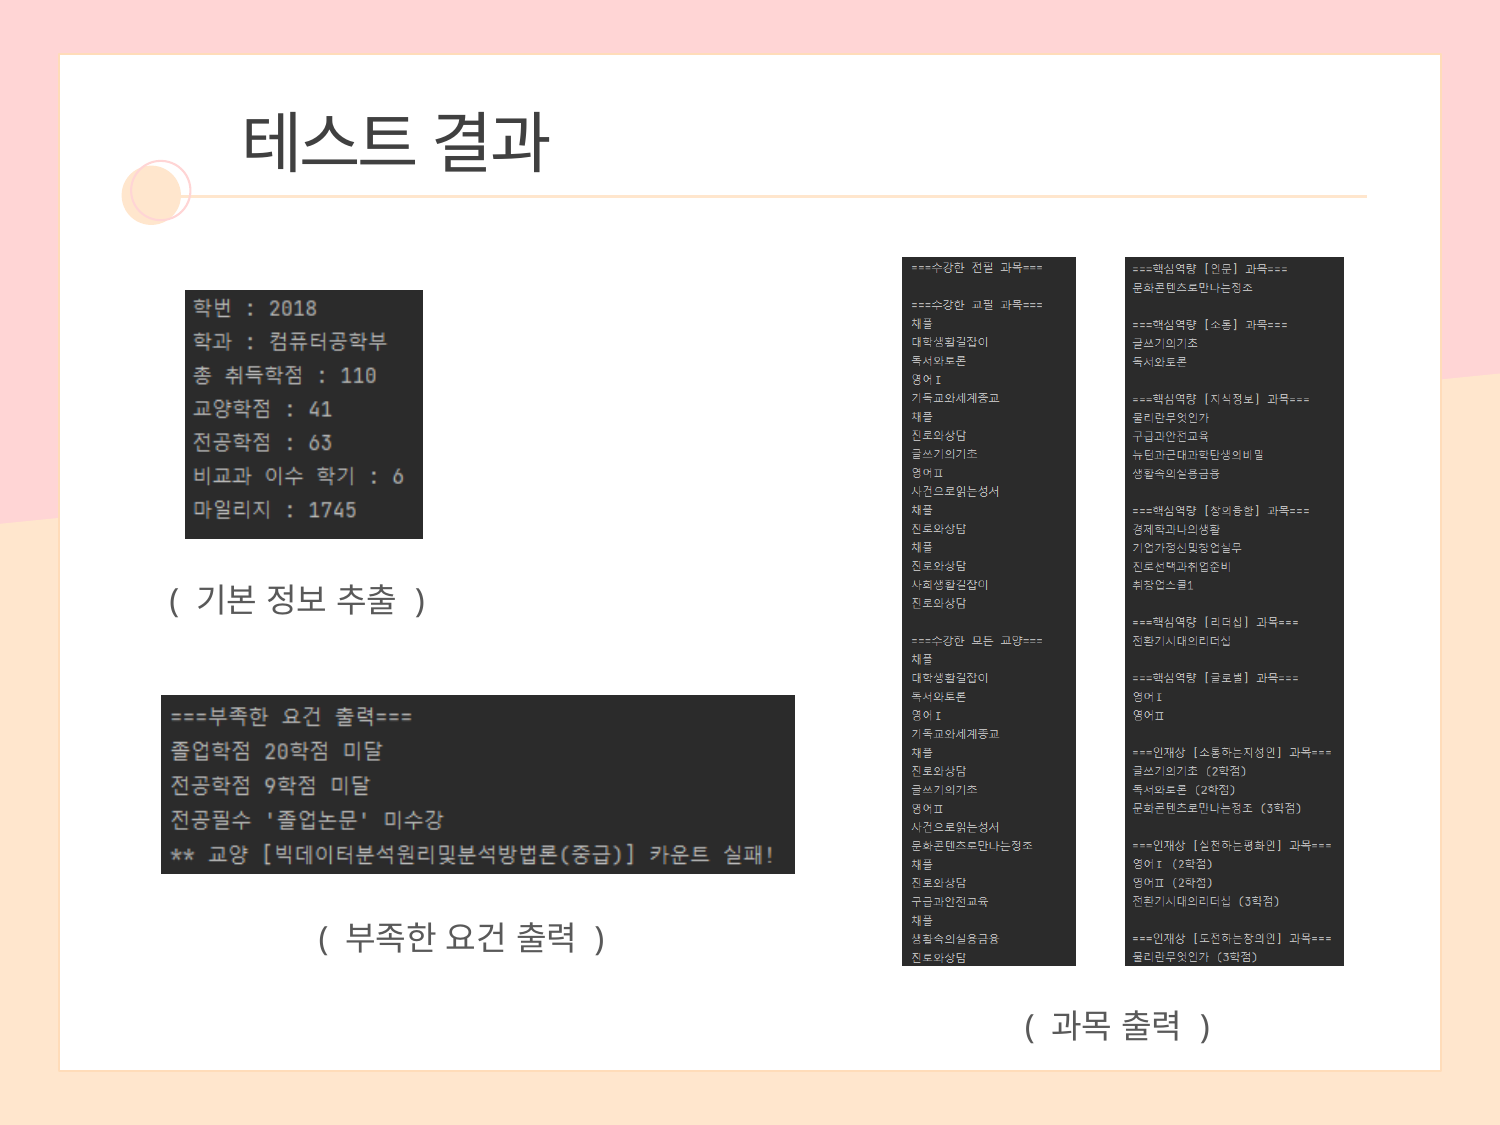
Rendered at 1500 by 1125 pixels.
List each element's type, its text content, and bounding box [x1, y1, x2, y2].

text_box ( 부족한 요건 출력 ) [303, 889, 623, 965]
picture [184, 290, 423, 539]
text_box ( 과목 출력 ) [1009, 977, 1229, 1053]
picture [161, 695, 795, 874]
picture [1124, 256, 1344, 966]
text_box ( 기본 정보 추출 ) [154, 551, 440, 627]
picture [902, 256, 1076, 966]
text_box 테스트 결과 [226, 93, 567, 189]
